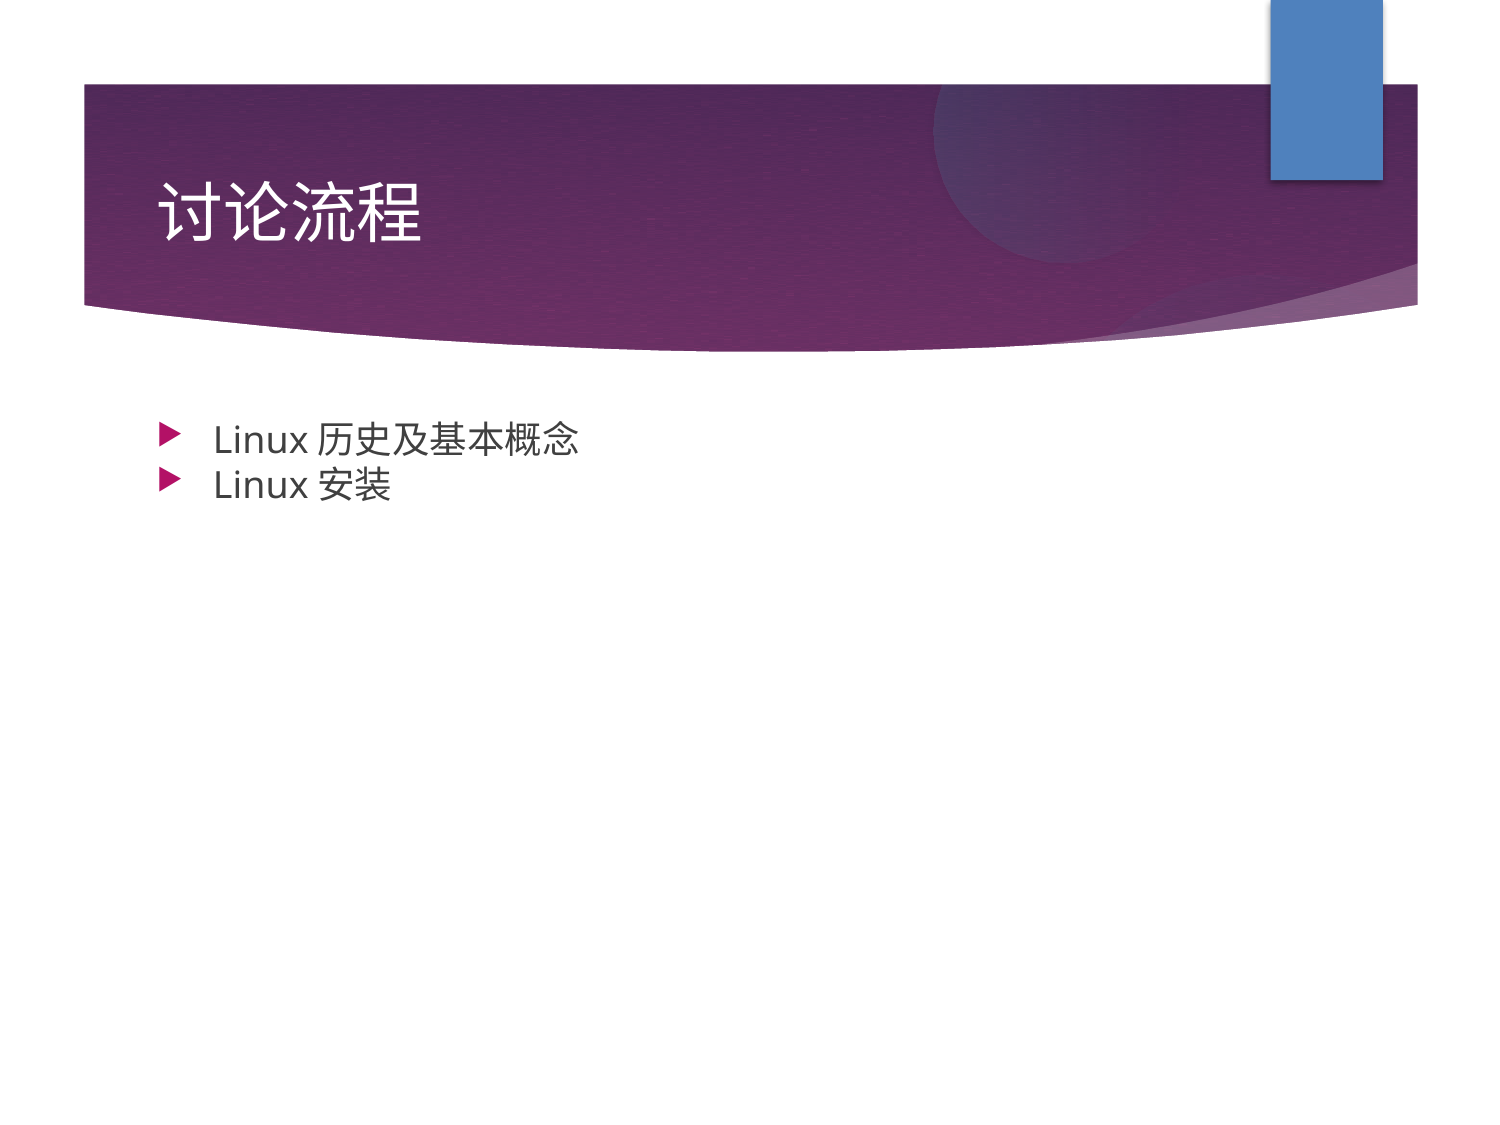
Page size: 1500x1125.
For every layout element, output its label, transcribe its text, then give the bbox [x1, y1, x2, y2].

text_box Linux历史及基本概念 Linux安装 [141, 408, 1183, 988]
text_box 讨论流程 [141, 152, 1183, 269]
text_box Ctrl + Alt + t 快速打开Shell history 查看命令行历史 !xx 执行最近一次以xx开头的命令 !! 执行上一个命令 TAB键 自动补全命令 Ctrl+r byobu (sudo apt-get install) 后台shell cd – 回到上一次目录 nautilus . 在图形文件浏览器打开当前目录 [1241, 288, 1381, 328]
picture [85, 85, 1417, 351]
